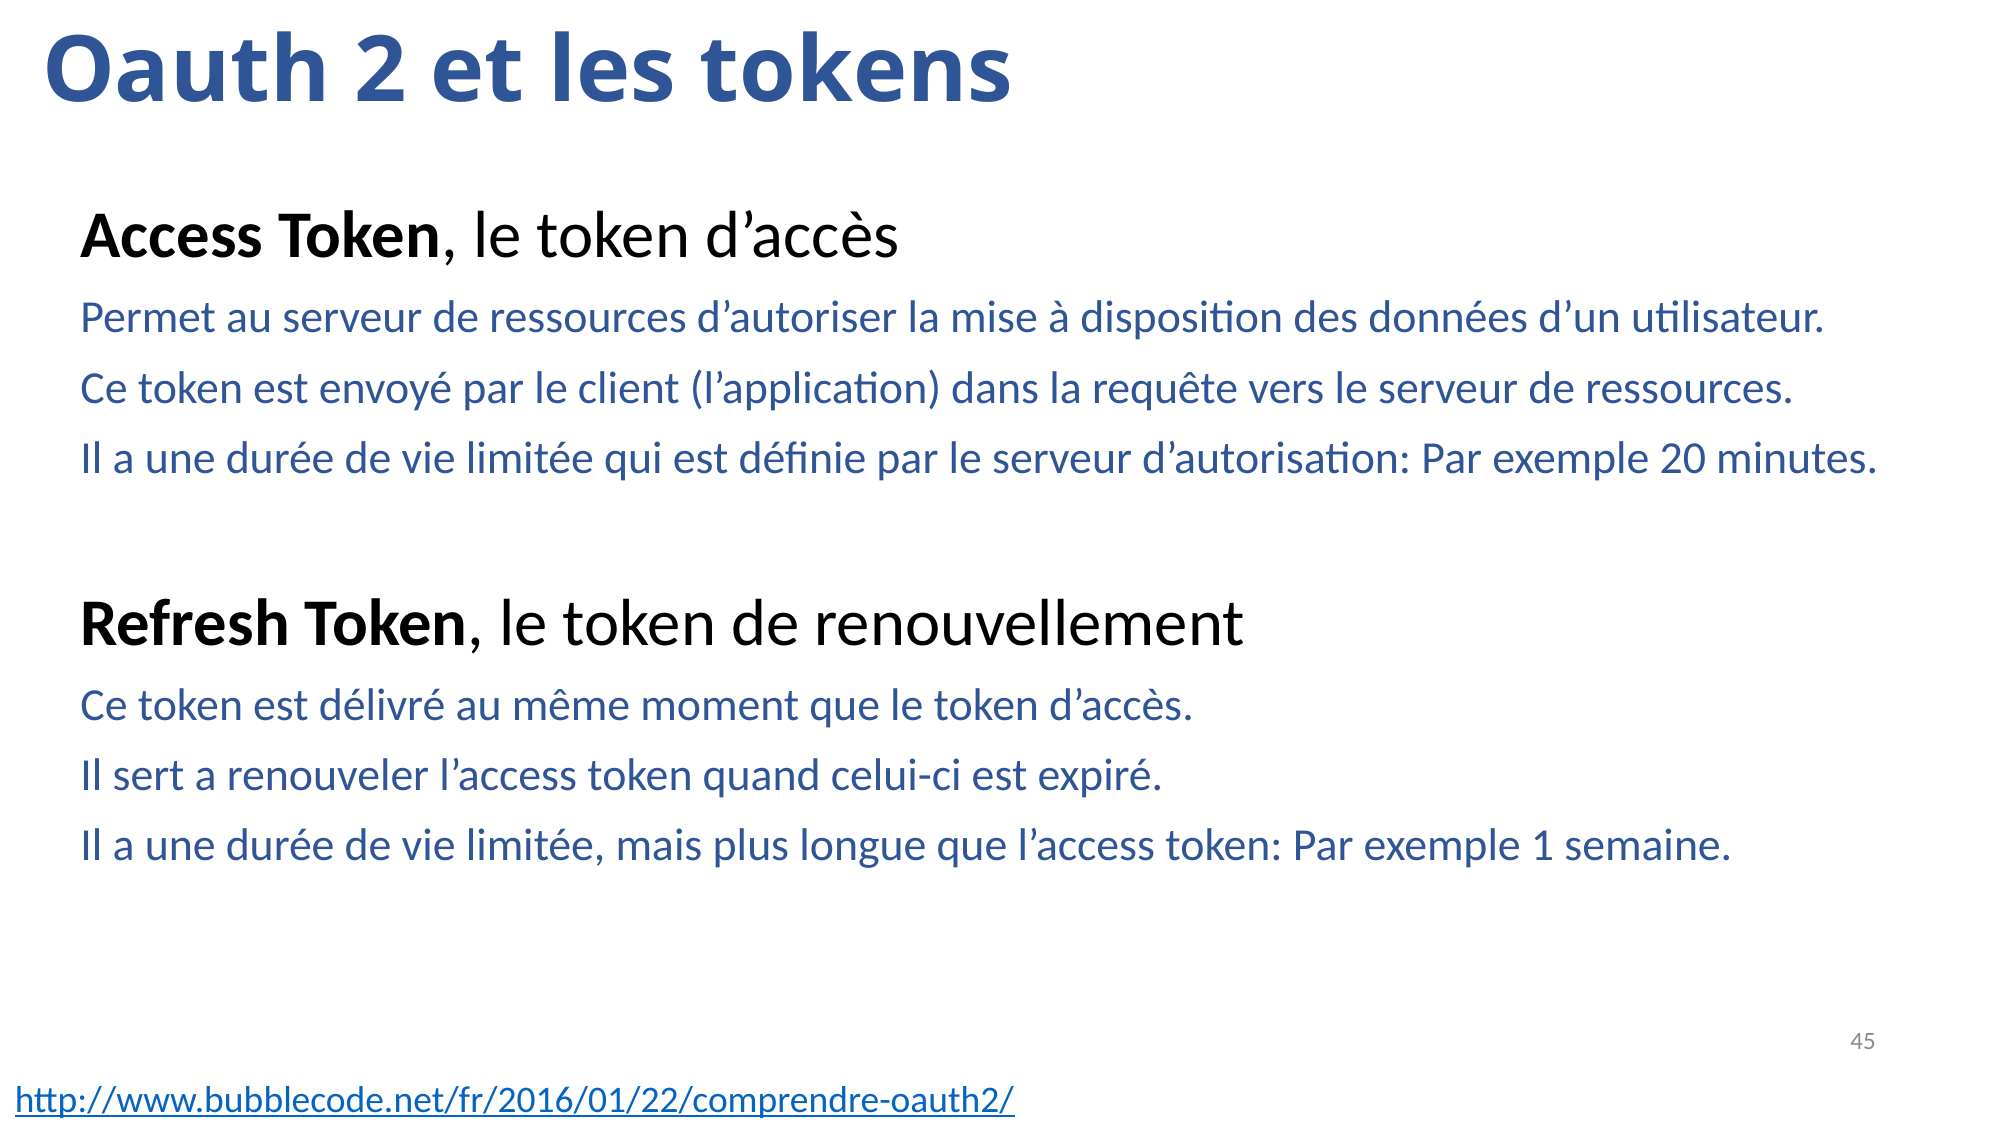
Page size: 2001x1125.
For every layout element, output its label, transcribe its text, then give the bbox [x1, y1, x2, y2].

list Access Token, le token d’accès Permet au serveur de ressources d’autoriser la mise à disposition des données d’un utilisateur. Ce token est envoyé par le client (l’application) dans la requête vers le serveur de ressources. Il a une durée de vie limitée qui est définie par le serveur d’autorisation: Par exemple 20 minutes. Refresh Token, le token de renouvellement Ce token est délivré au même moment que le token d’accès. Il sert a renouveler l’access token quand celui-ci est expiré. Il a une durée de vie limitée, mais plus longue que l’access token: Par exemple 1 semaine. [65, 192, 1935, 1087]
title Oauth 2 et les tokens [27, 2, 1753, 142]
slide_number 45 [1440, 1009, 1891, 1070]
text_box http://www.bubblecode.net/fr/2016/01/22/comprendre-oauth2/ [0, 1067, 1317, 1125]
